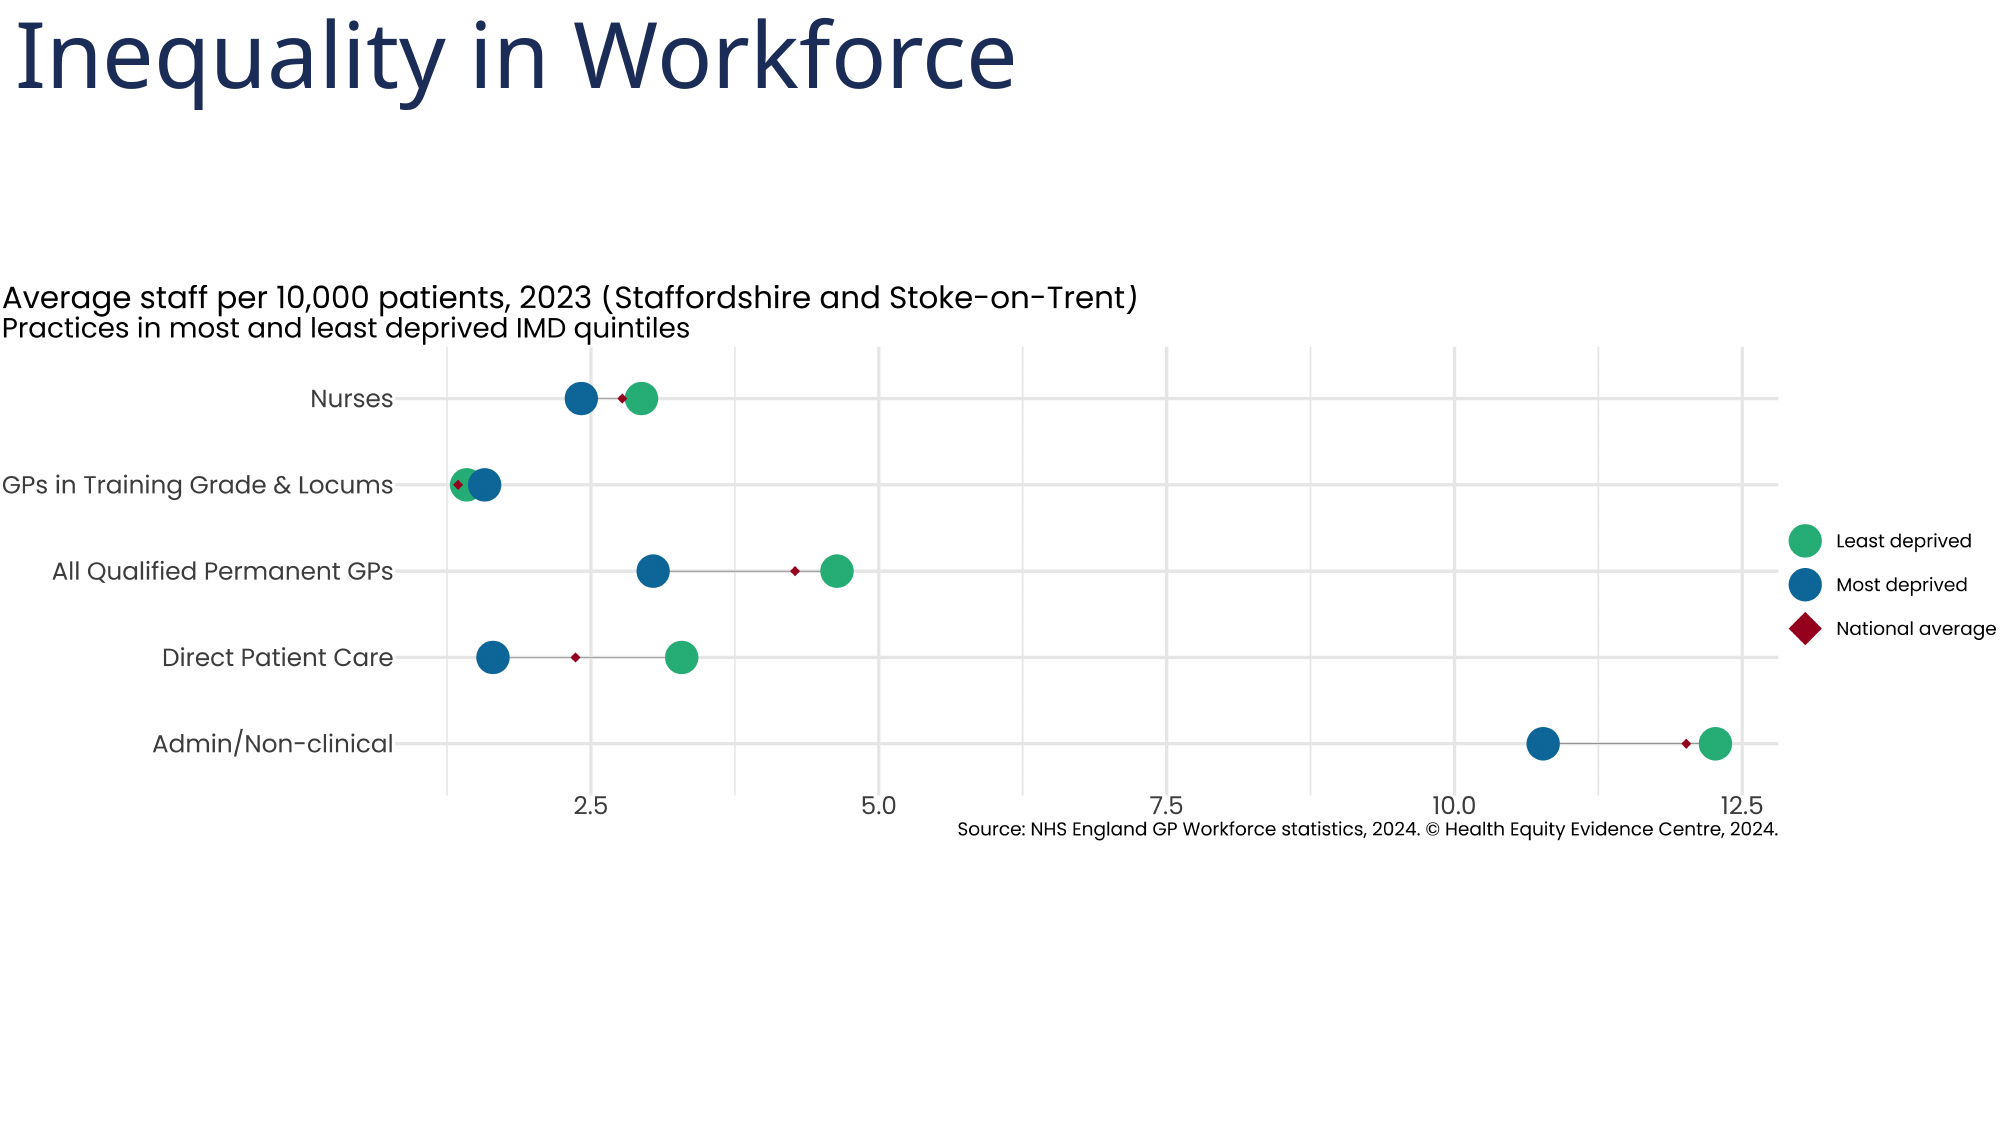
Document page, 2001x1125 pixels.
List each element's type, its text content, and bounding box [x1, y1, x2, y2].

picture [0, 284, 2000, 843]
title Inequality in Workforce [0, 0, 2000, 119]
